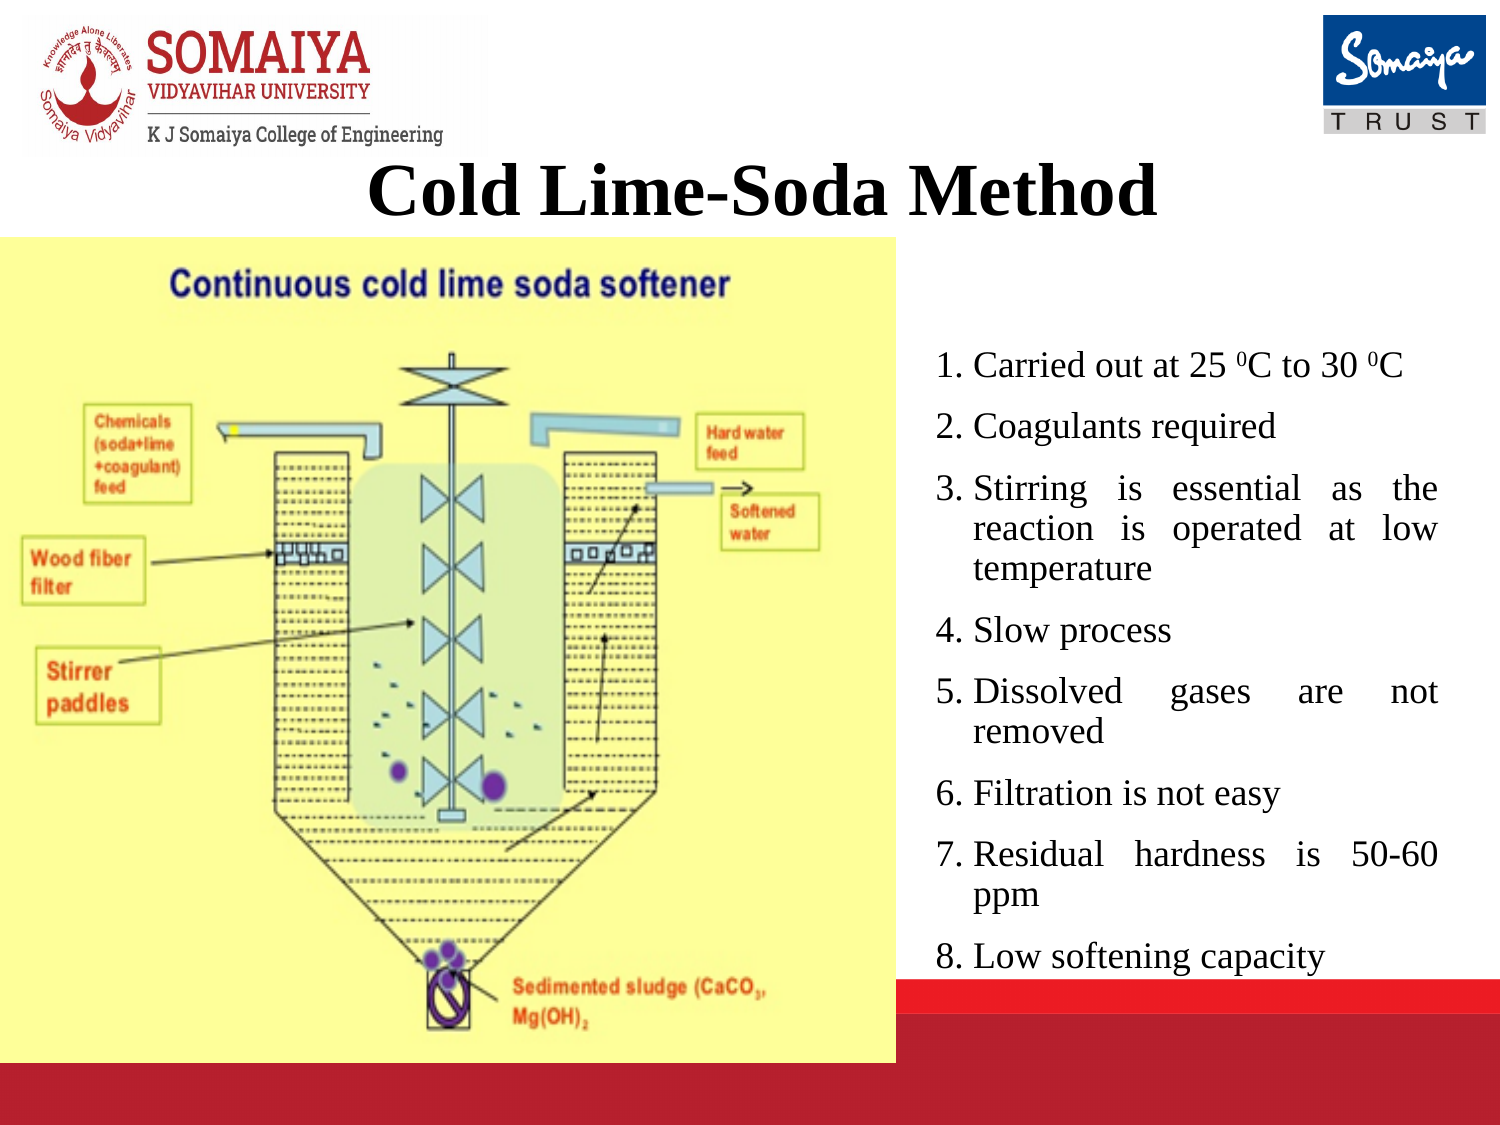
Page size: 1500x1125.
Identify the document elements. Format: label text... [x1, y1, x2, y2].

picture [1323, 15, 1486, 134]
list Carried out at 25 0C to 30 0C Coagulants required Stirring is essential as the reaction is operated at low temperature Slow process Dissolved gases are not removed Filtration is not easy Residual hardness is 50-60 ppm Low softening capacity [920, 337, 1454, 1000]
picture [22, 15, 488, 157]
title Cold Lime-Soda Method [87, 132, 1438, 250]
picture [0, 237, 1500, 1125]
